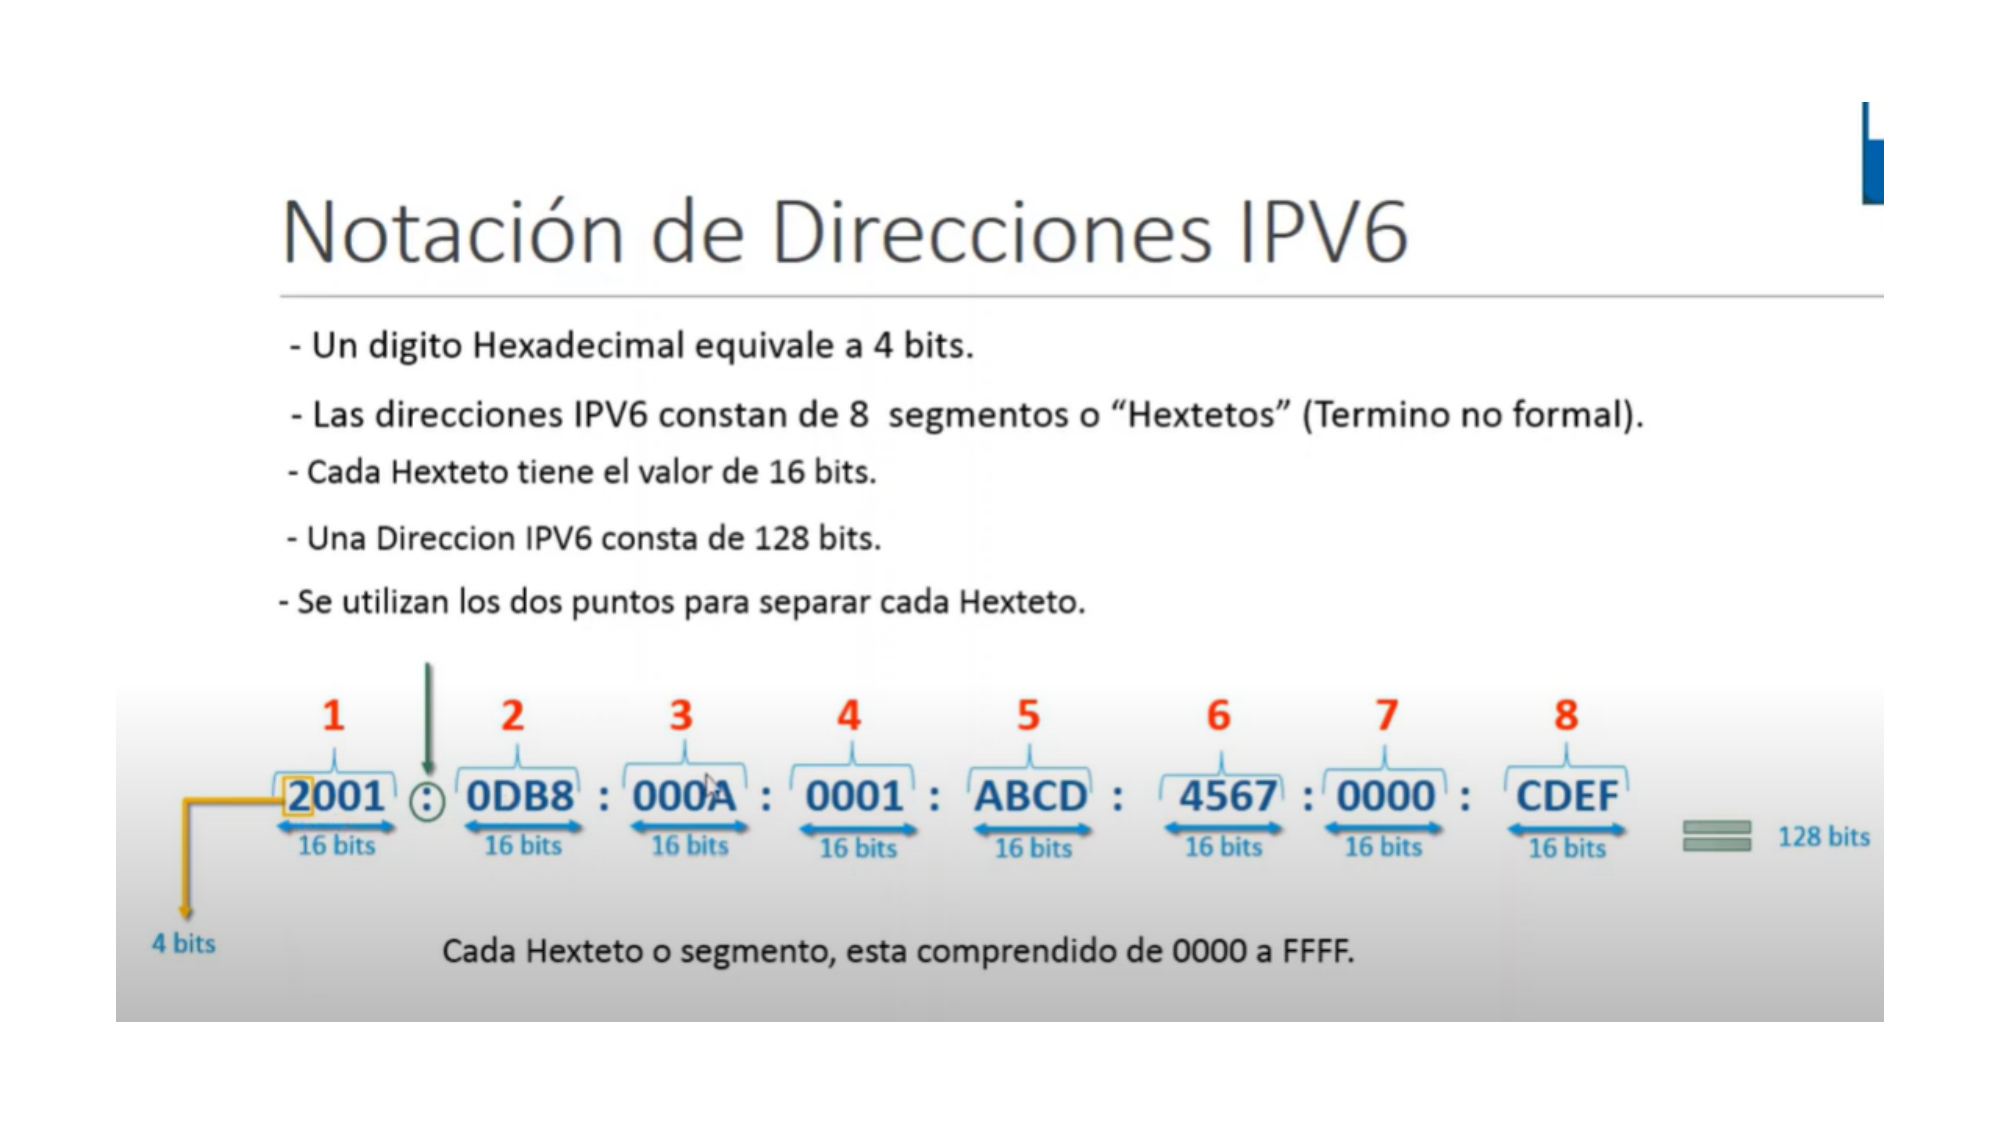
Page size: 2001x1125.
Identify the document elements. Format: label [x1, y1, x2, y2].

picture [116, 102, 1884, 1022]
